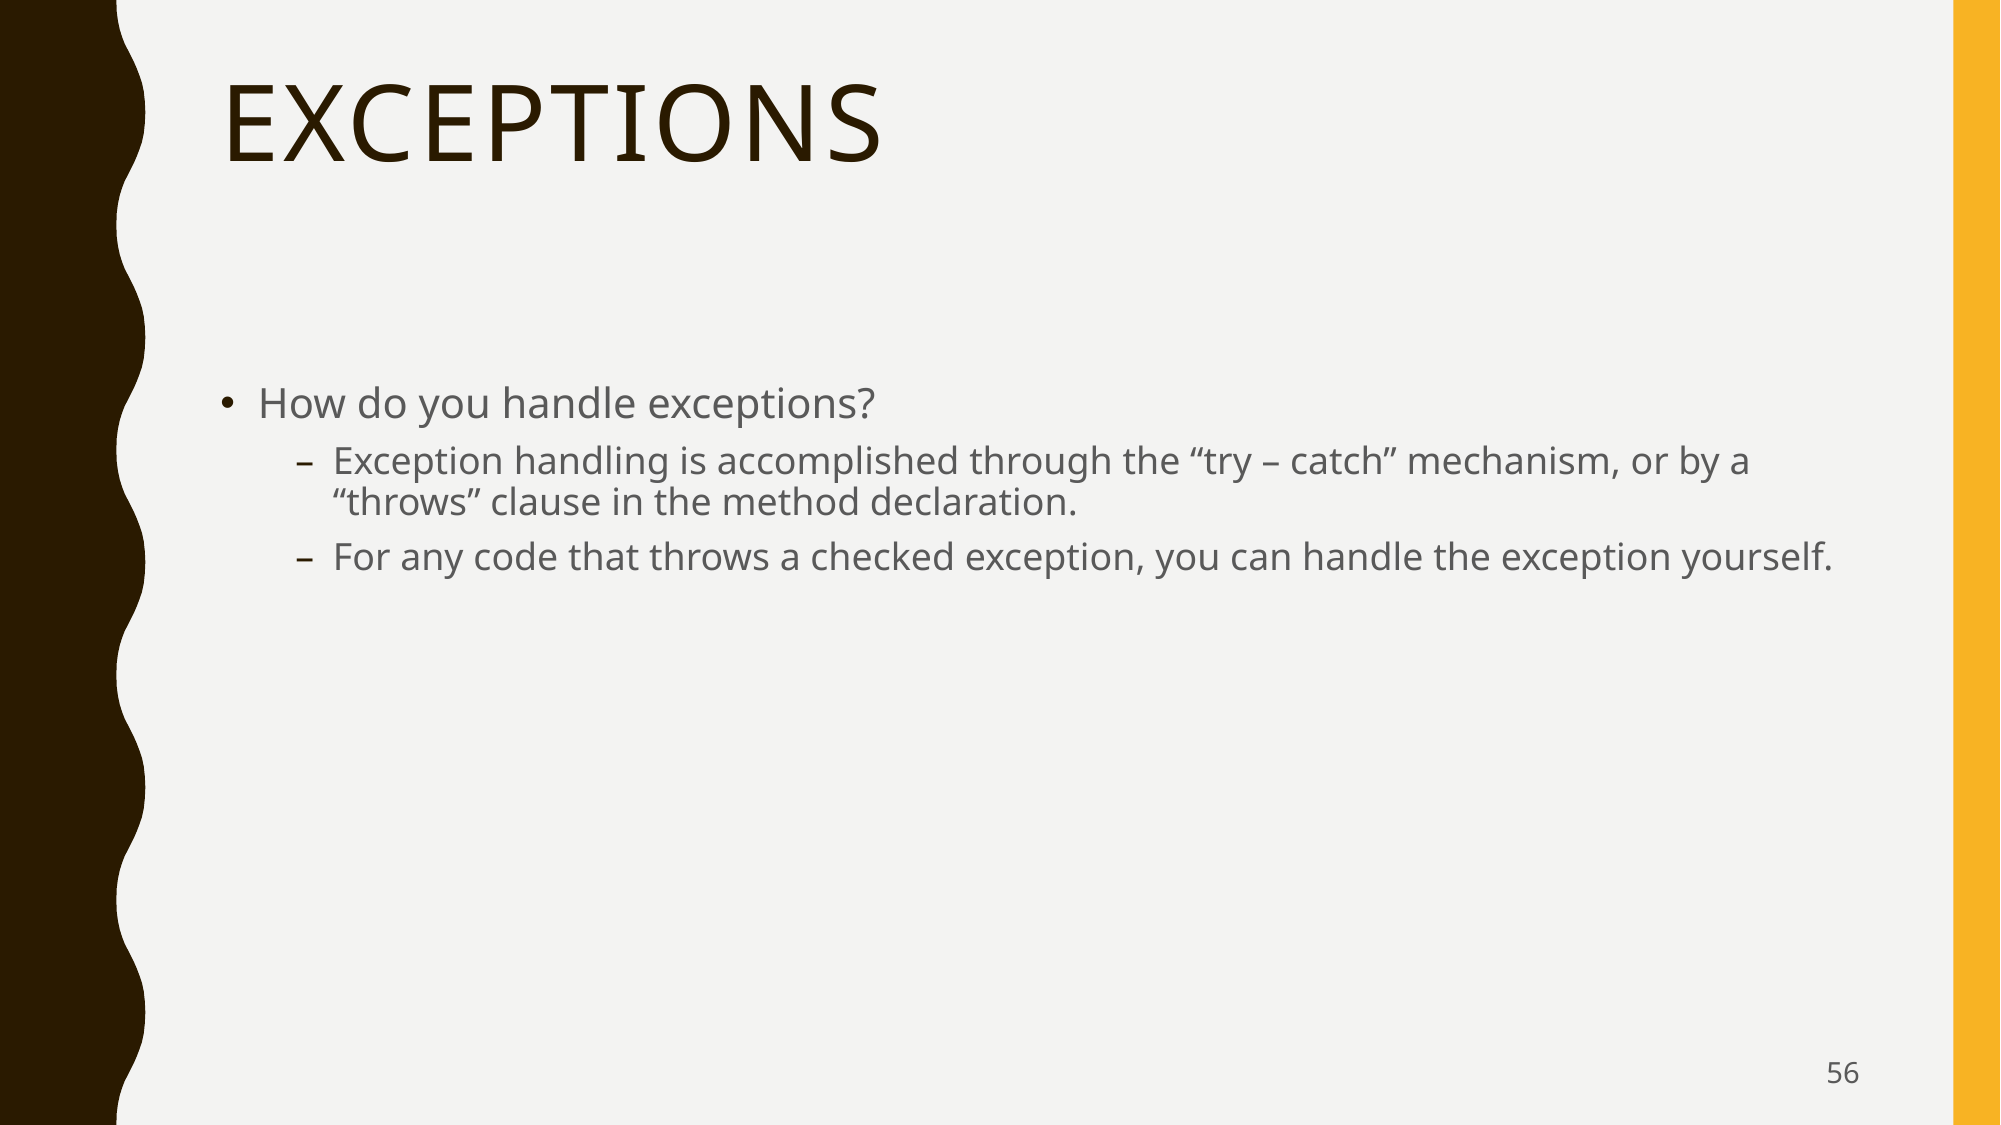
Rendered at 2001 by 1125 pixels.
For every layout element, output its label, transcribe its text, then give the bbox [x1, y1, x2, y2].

list How do you handle exceptions? Exception handling is accomplished through the “try – catch” mechanism, or by a “throws” clause in the method declaration. For any code that throws a checked exception, you can handle the exception yourself. [205, 375, 1875, 965]
slide_number 56 [1412, 1045, 1875, 1103]
title Exceptions [205, 62, 1875, 308]
